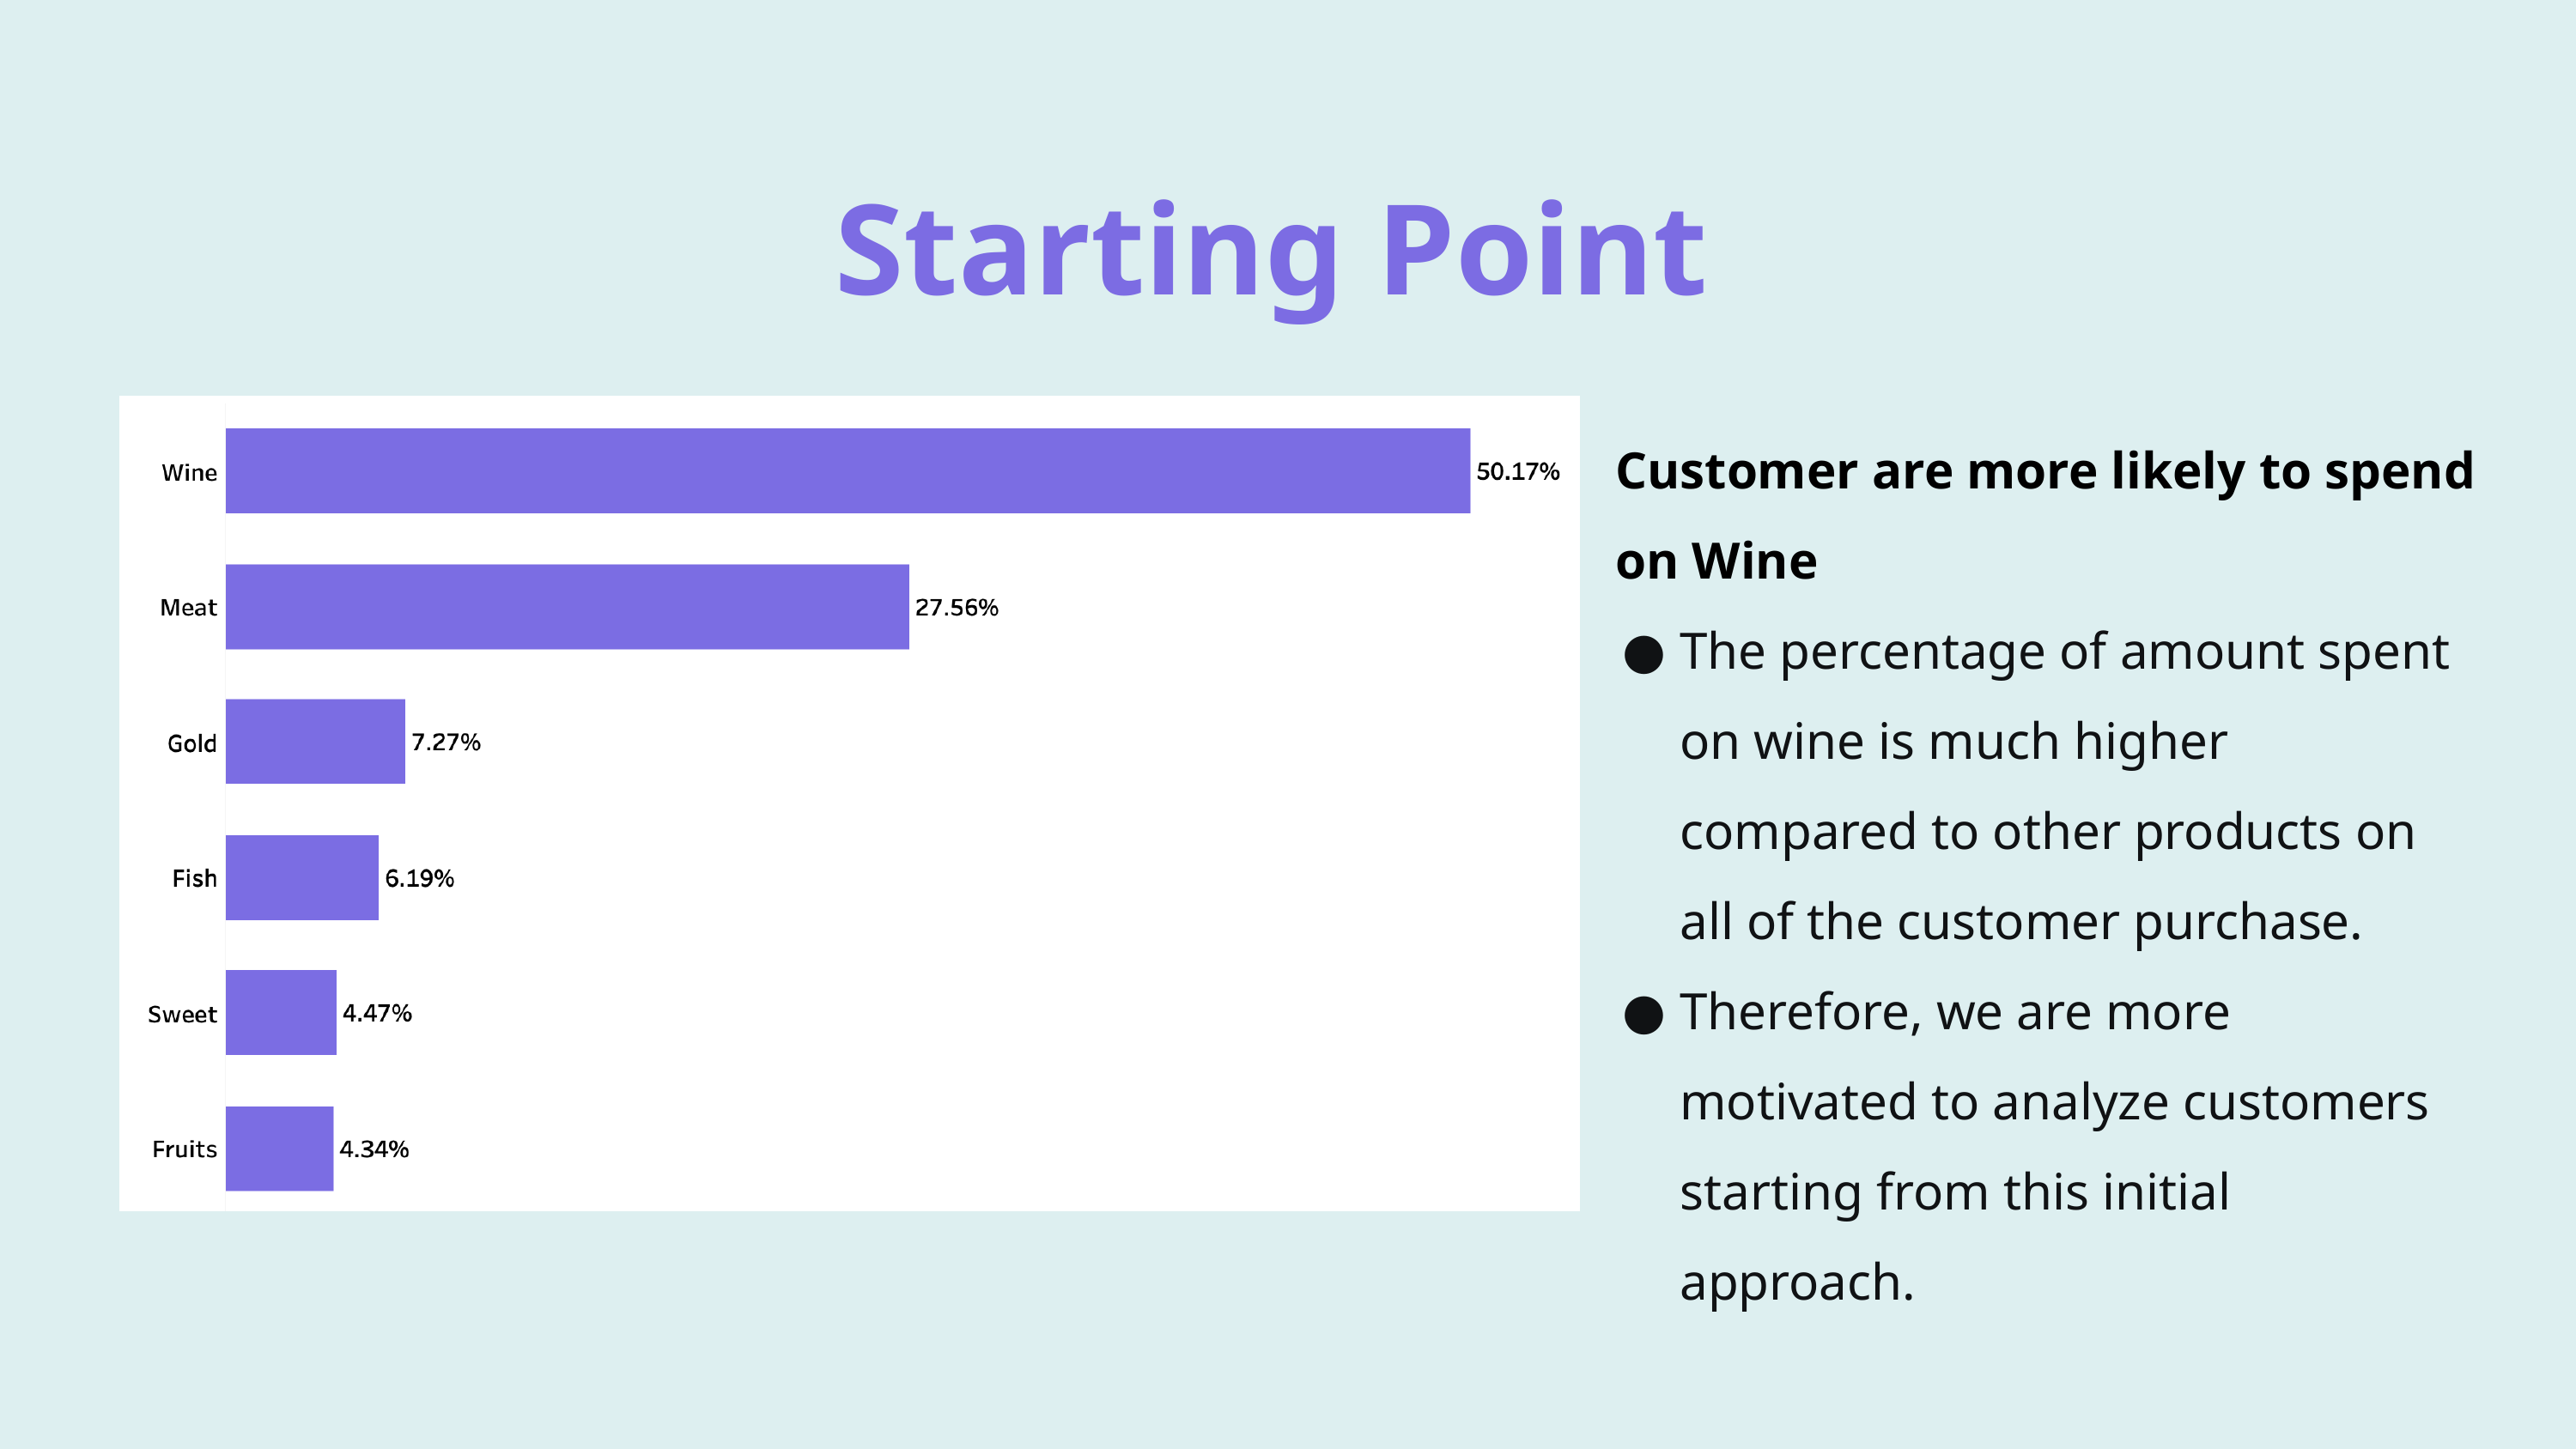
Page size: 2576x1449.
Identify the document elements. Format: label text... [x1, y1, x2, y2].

text_box Customer are more likely to spend on Wine The percentage of amount spent on wine is much higher compared to other products on all of the customer purchase. Therefore, we are more motivated to analyze customers starting from this initial approach. [1602, 396, 2491, 1323]
text_box Starting Point [144, 153, 2432, 320]
picture [119, 396, 1580, 1212]
